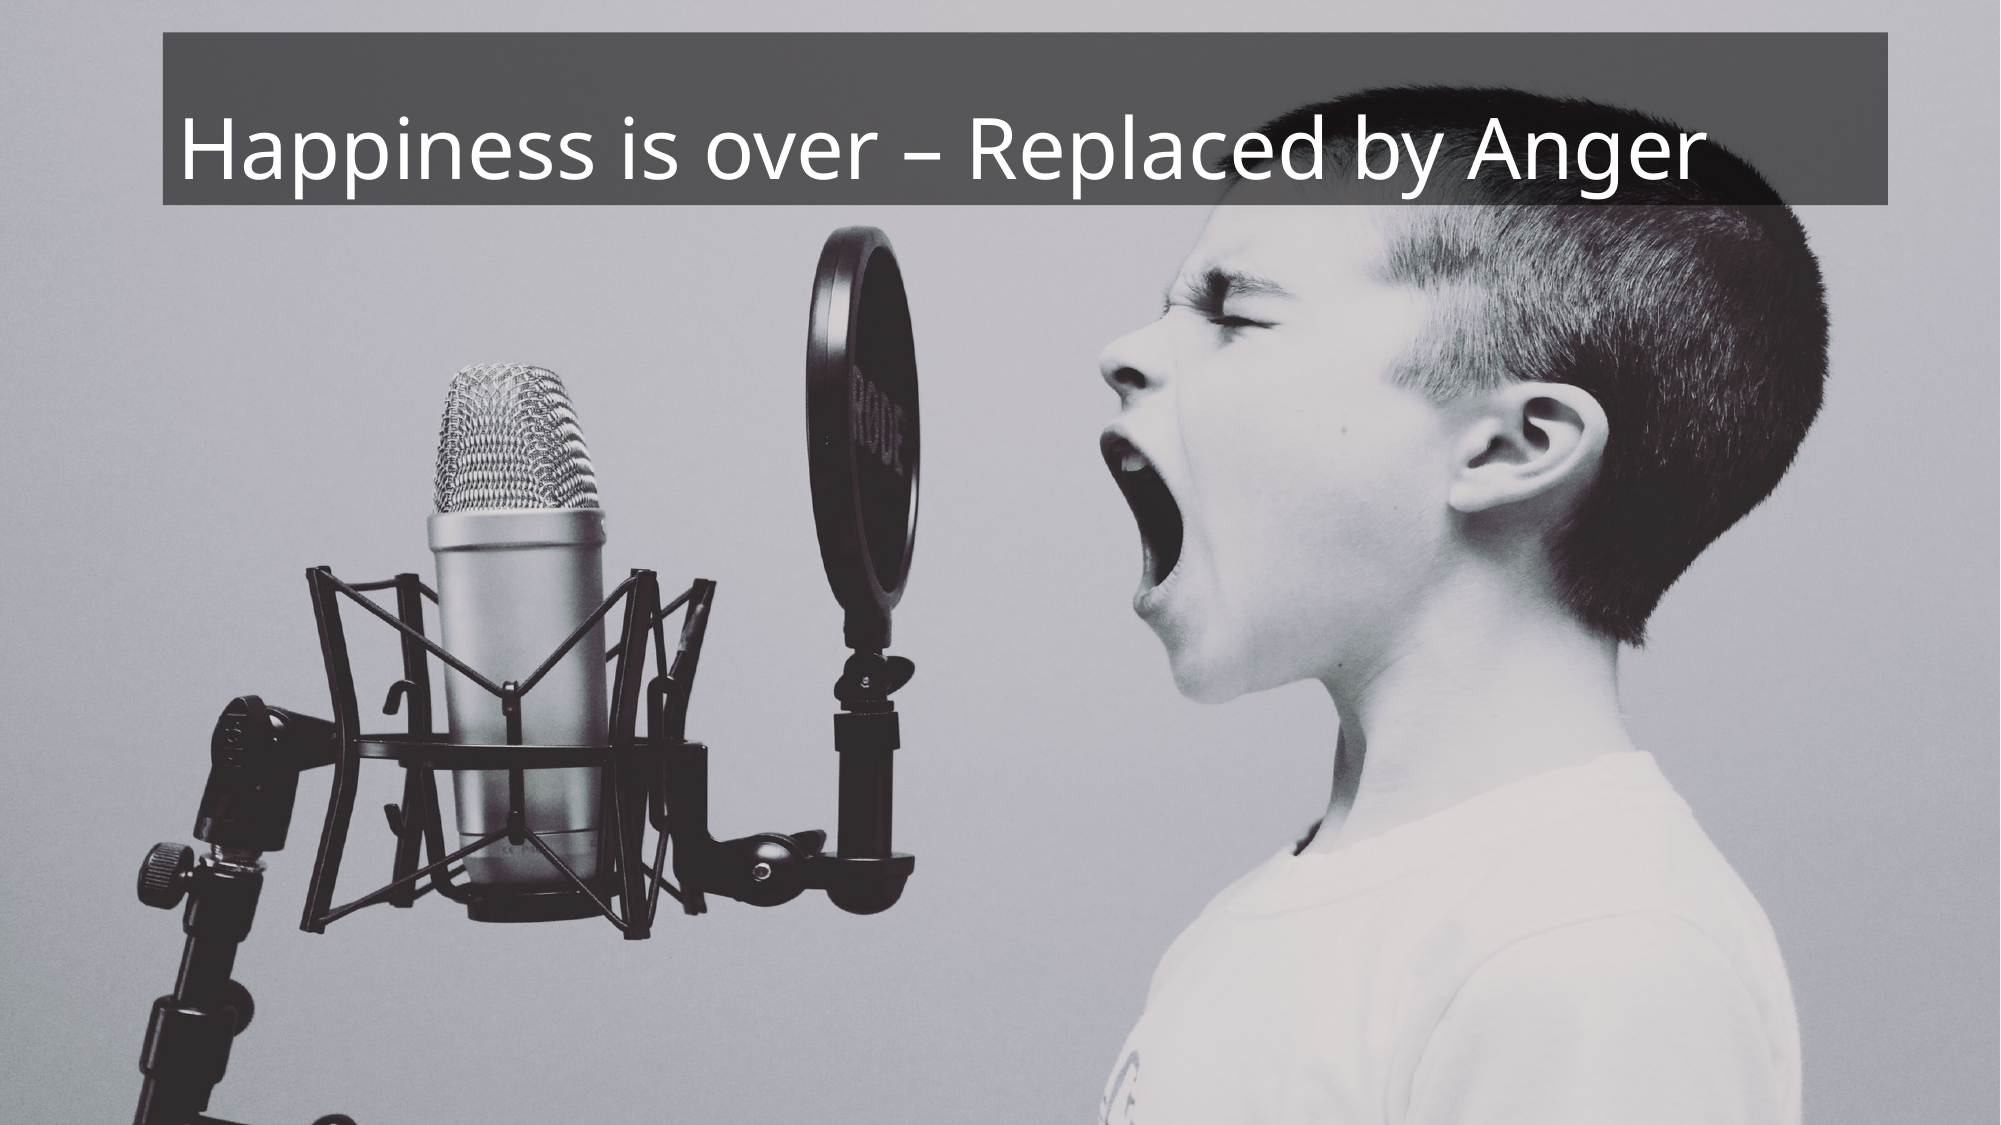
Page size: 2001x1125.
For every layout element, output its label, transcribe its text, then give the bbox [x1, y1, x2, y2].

title Happiness is over – Replaced by Anger [162, 32, 1888, 206]
picture [0, 0, 2001, 1125]
